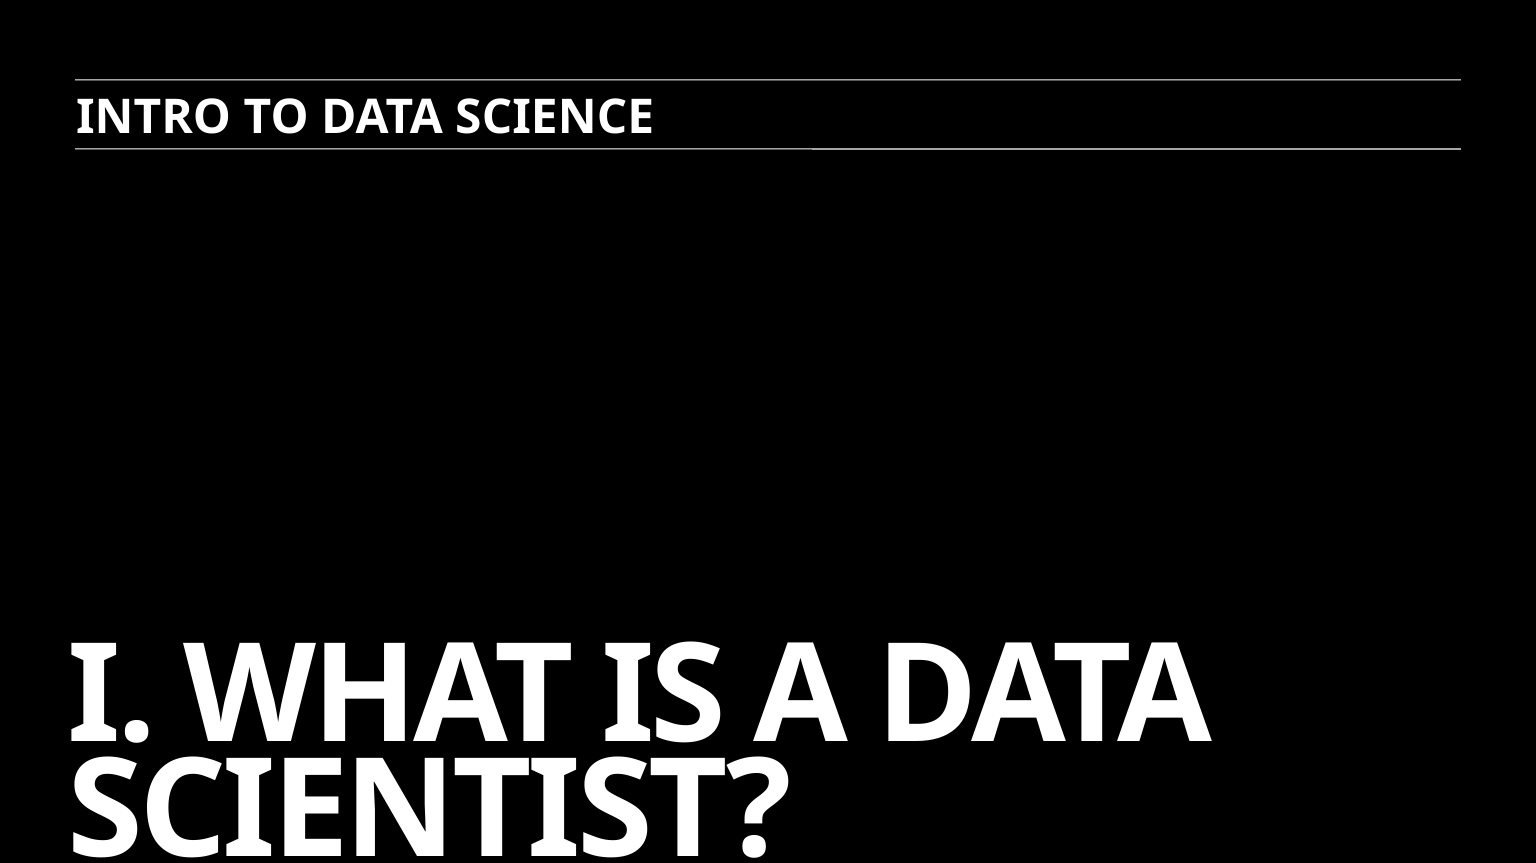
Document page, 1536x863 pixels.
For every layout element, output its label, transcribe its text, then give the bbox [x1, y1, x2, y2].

title i. WHAT is A Data Scientist? [57, 643, 1440, 832]
list INTRO TO DATA SCIENCE [60, 81, 1111, 132]
